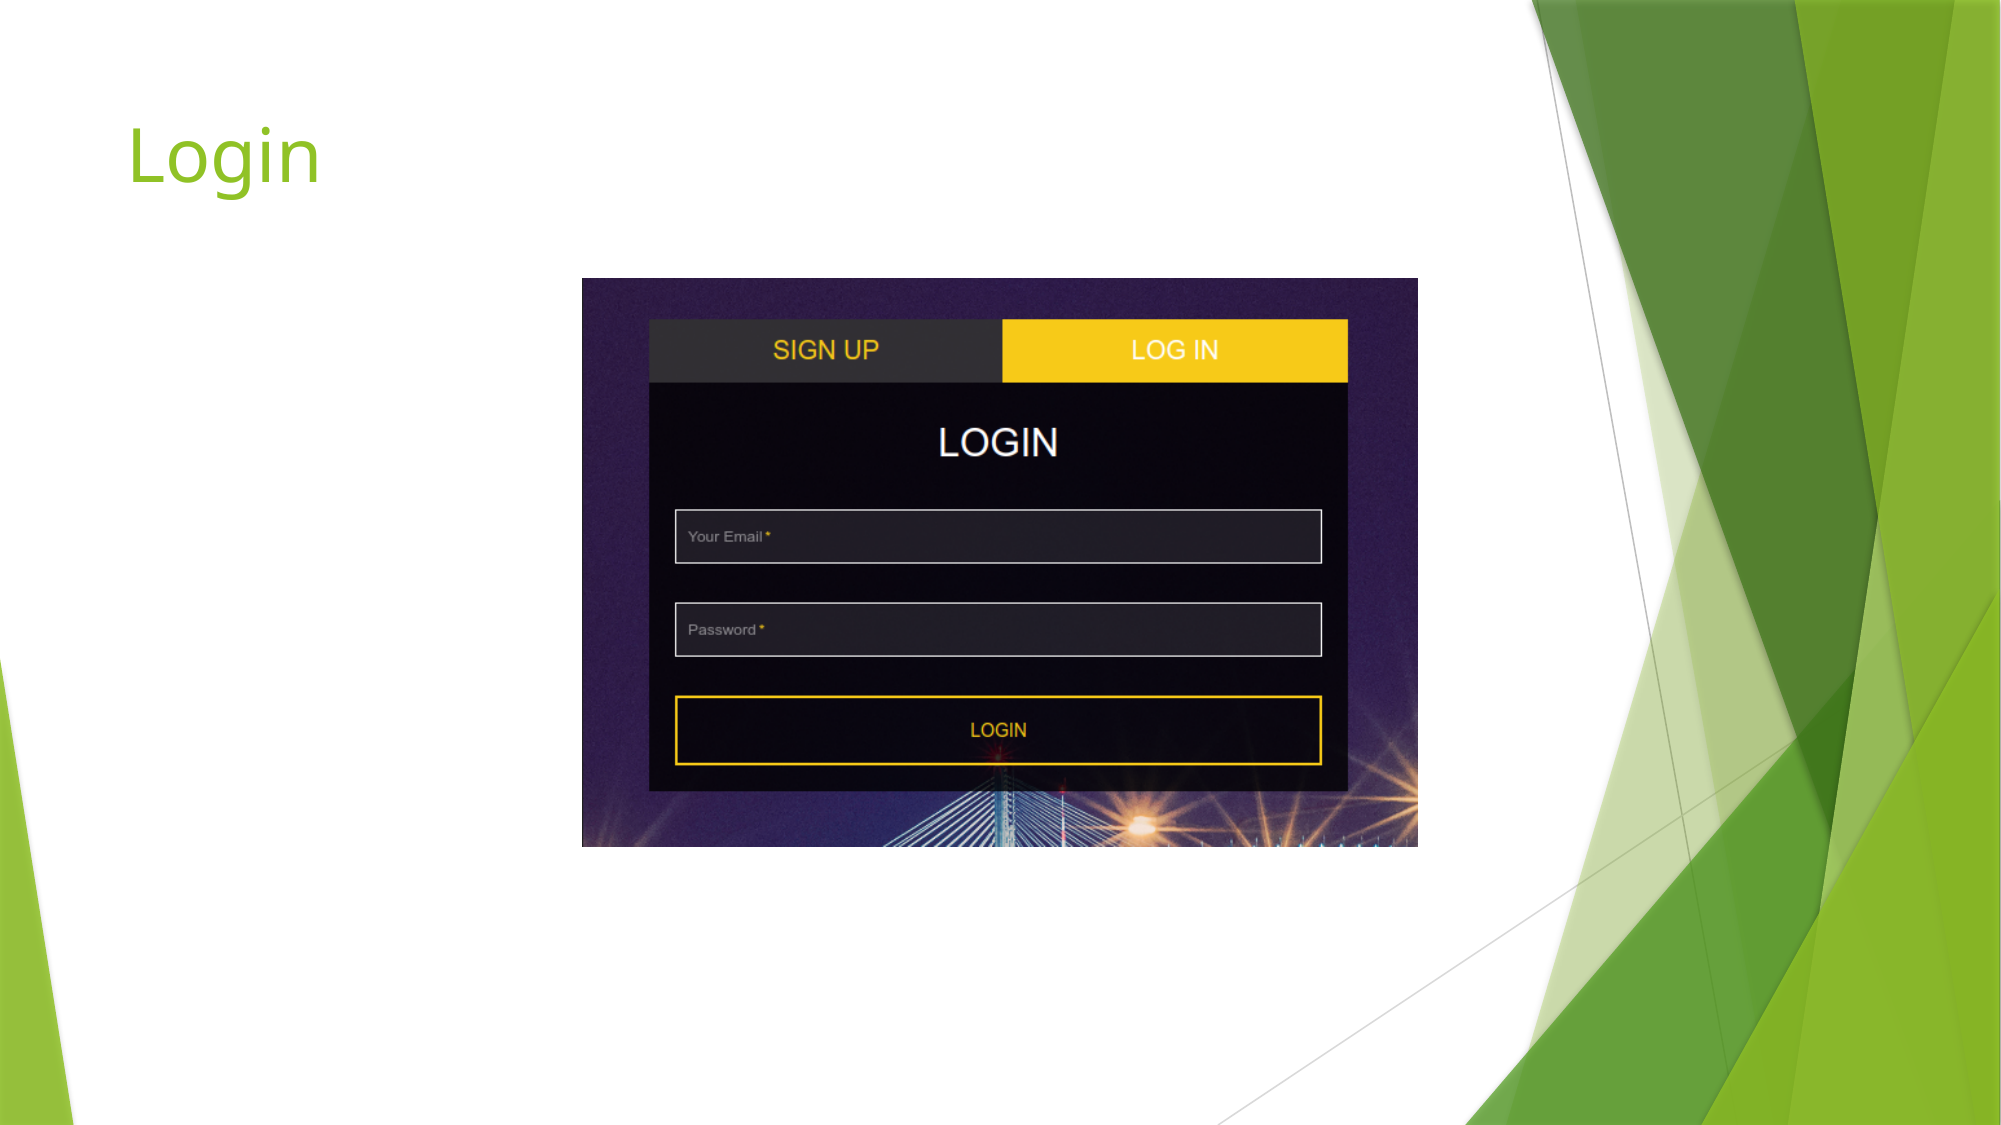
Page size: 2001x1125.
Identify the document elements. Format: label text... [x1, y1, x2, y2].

title Login [111, 99, 1522, 317]
picture [582, 277, 1418, 848]
